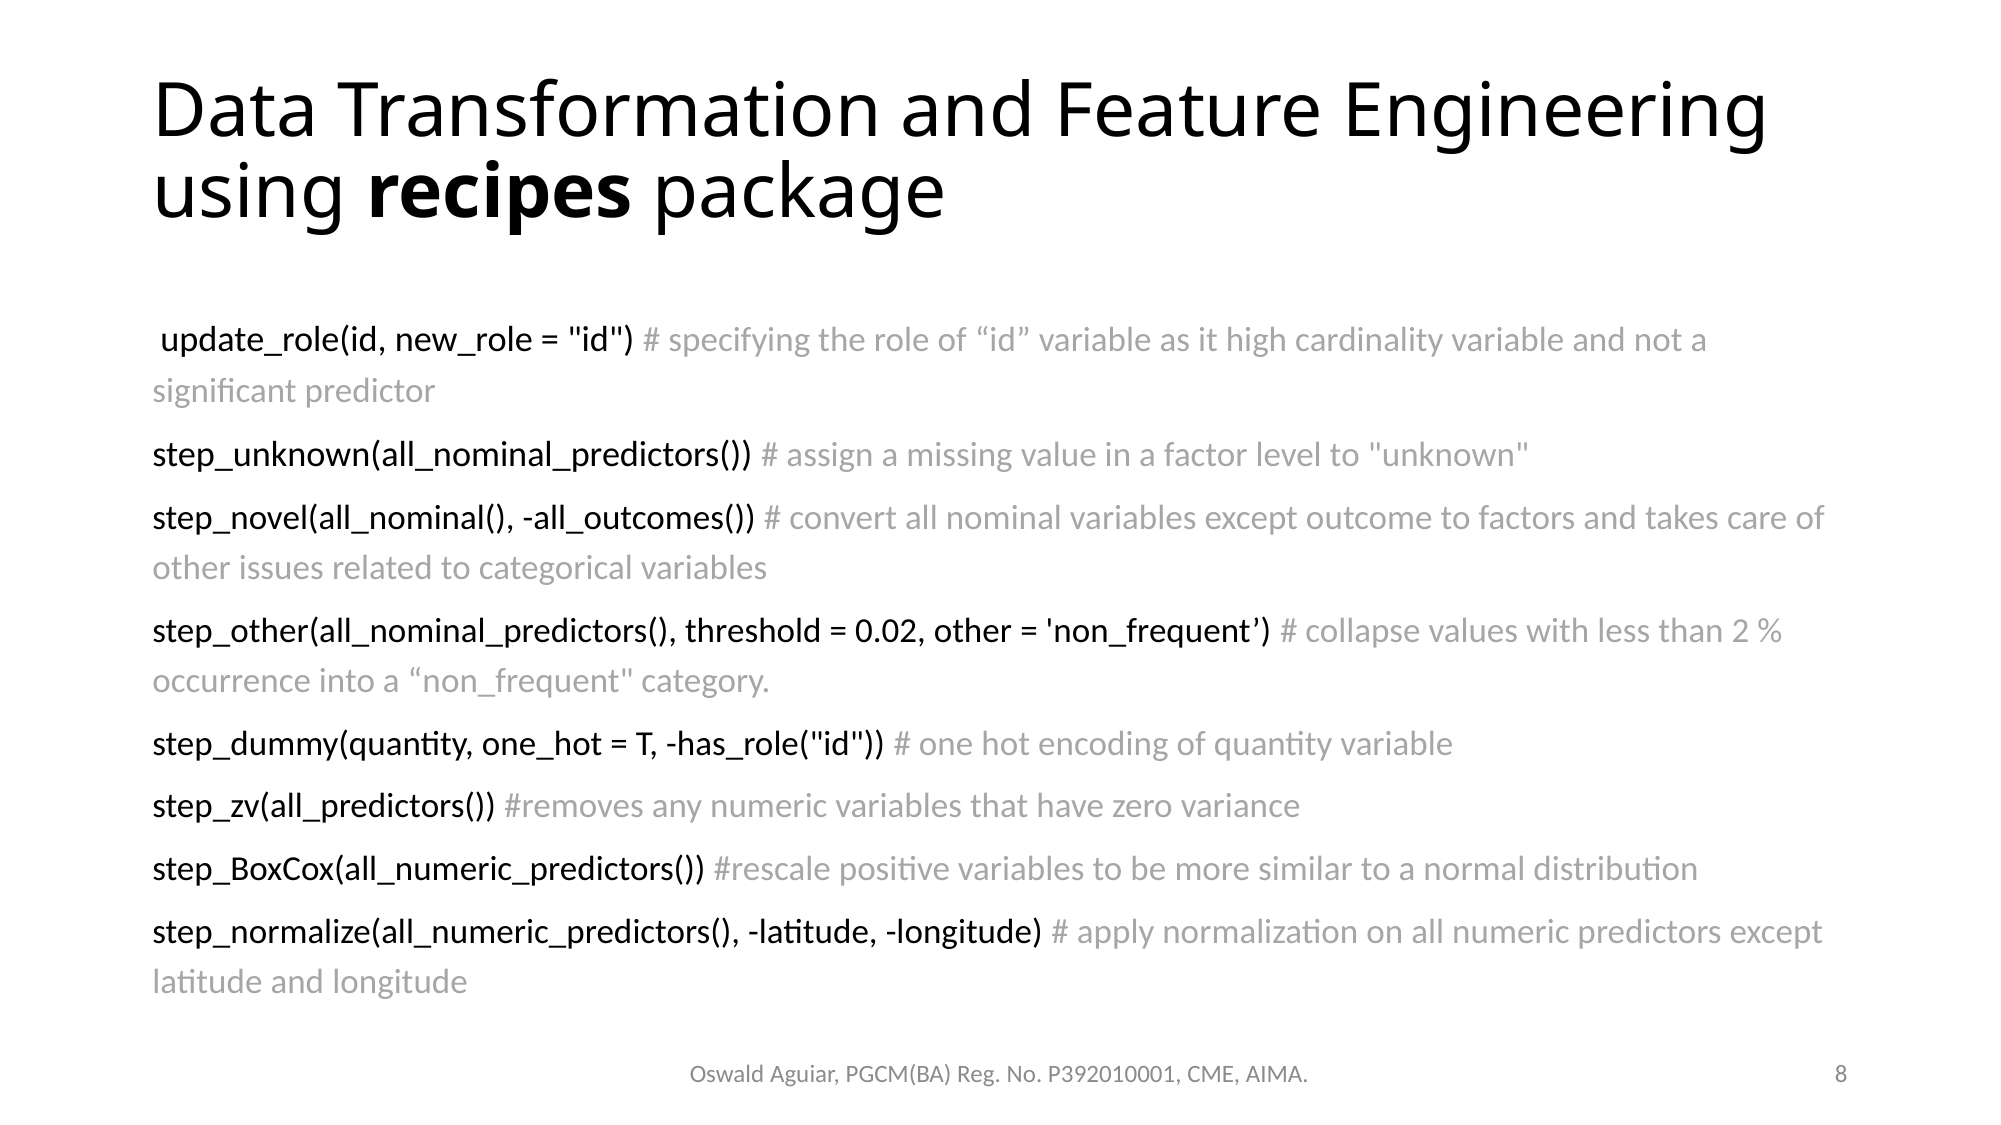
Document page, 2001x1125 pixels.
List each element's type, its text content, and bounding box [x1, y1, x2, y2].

footer Oswald Aguiar, PGCM(BA) Reg. No. P392010001, CME, AIMA. [662, 1042, 1338, 1103]
slide_number 8 [1412, 1042, 1863, 1103]
list update_role(id, new_role = "id") # specifying the role of “id” variable as it high cardinality variable and not a significant predictor step_unknown(all_nominal_predictors()) # assign a missing value in a factor level to "unknown" step_novel(all_nominal(), -all_outcomes()) # convert all nominal variables except outcome to factors and takes care of other issues related to categorical variables step_other(all_nominal_predictors(), threshold = 0.02, other = 'non_frequent’) # collapse values with less than 2 % occurrence into a “non_frequent" category. step_dummy(quantity, one_hot = T, -has_role("id")) # one hot encoding of quantity variable step_zv(all_predictors()) #removes any numeric variables that have zero variance step_BoxCox(all_numeric_predictors()) #rescale positive variables to be more similar to a normal distribution step_normalize(all_numeric_predictors(), -latitude, -longitude) # apply normalization on all numeric predictors except latitude and longitude [137, 299, 1863, 1014]
title Data Transformation and Feature Engineering using recipes package [137, 86, 1863, 219]
